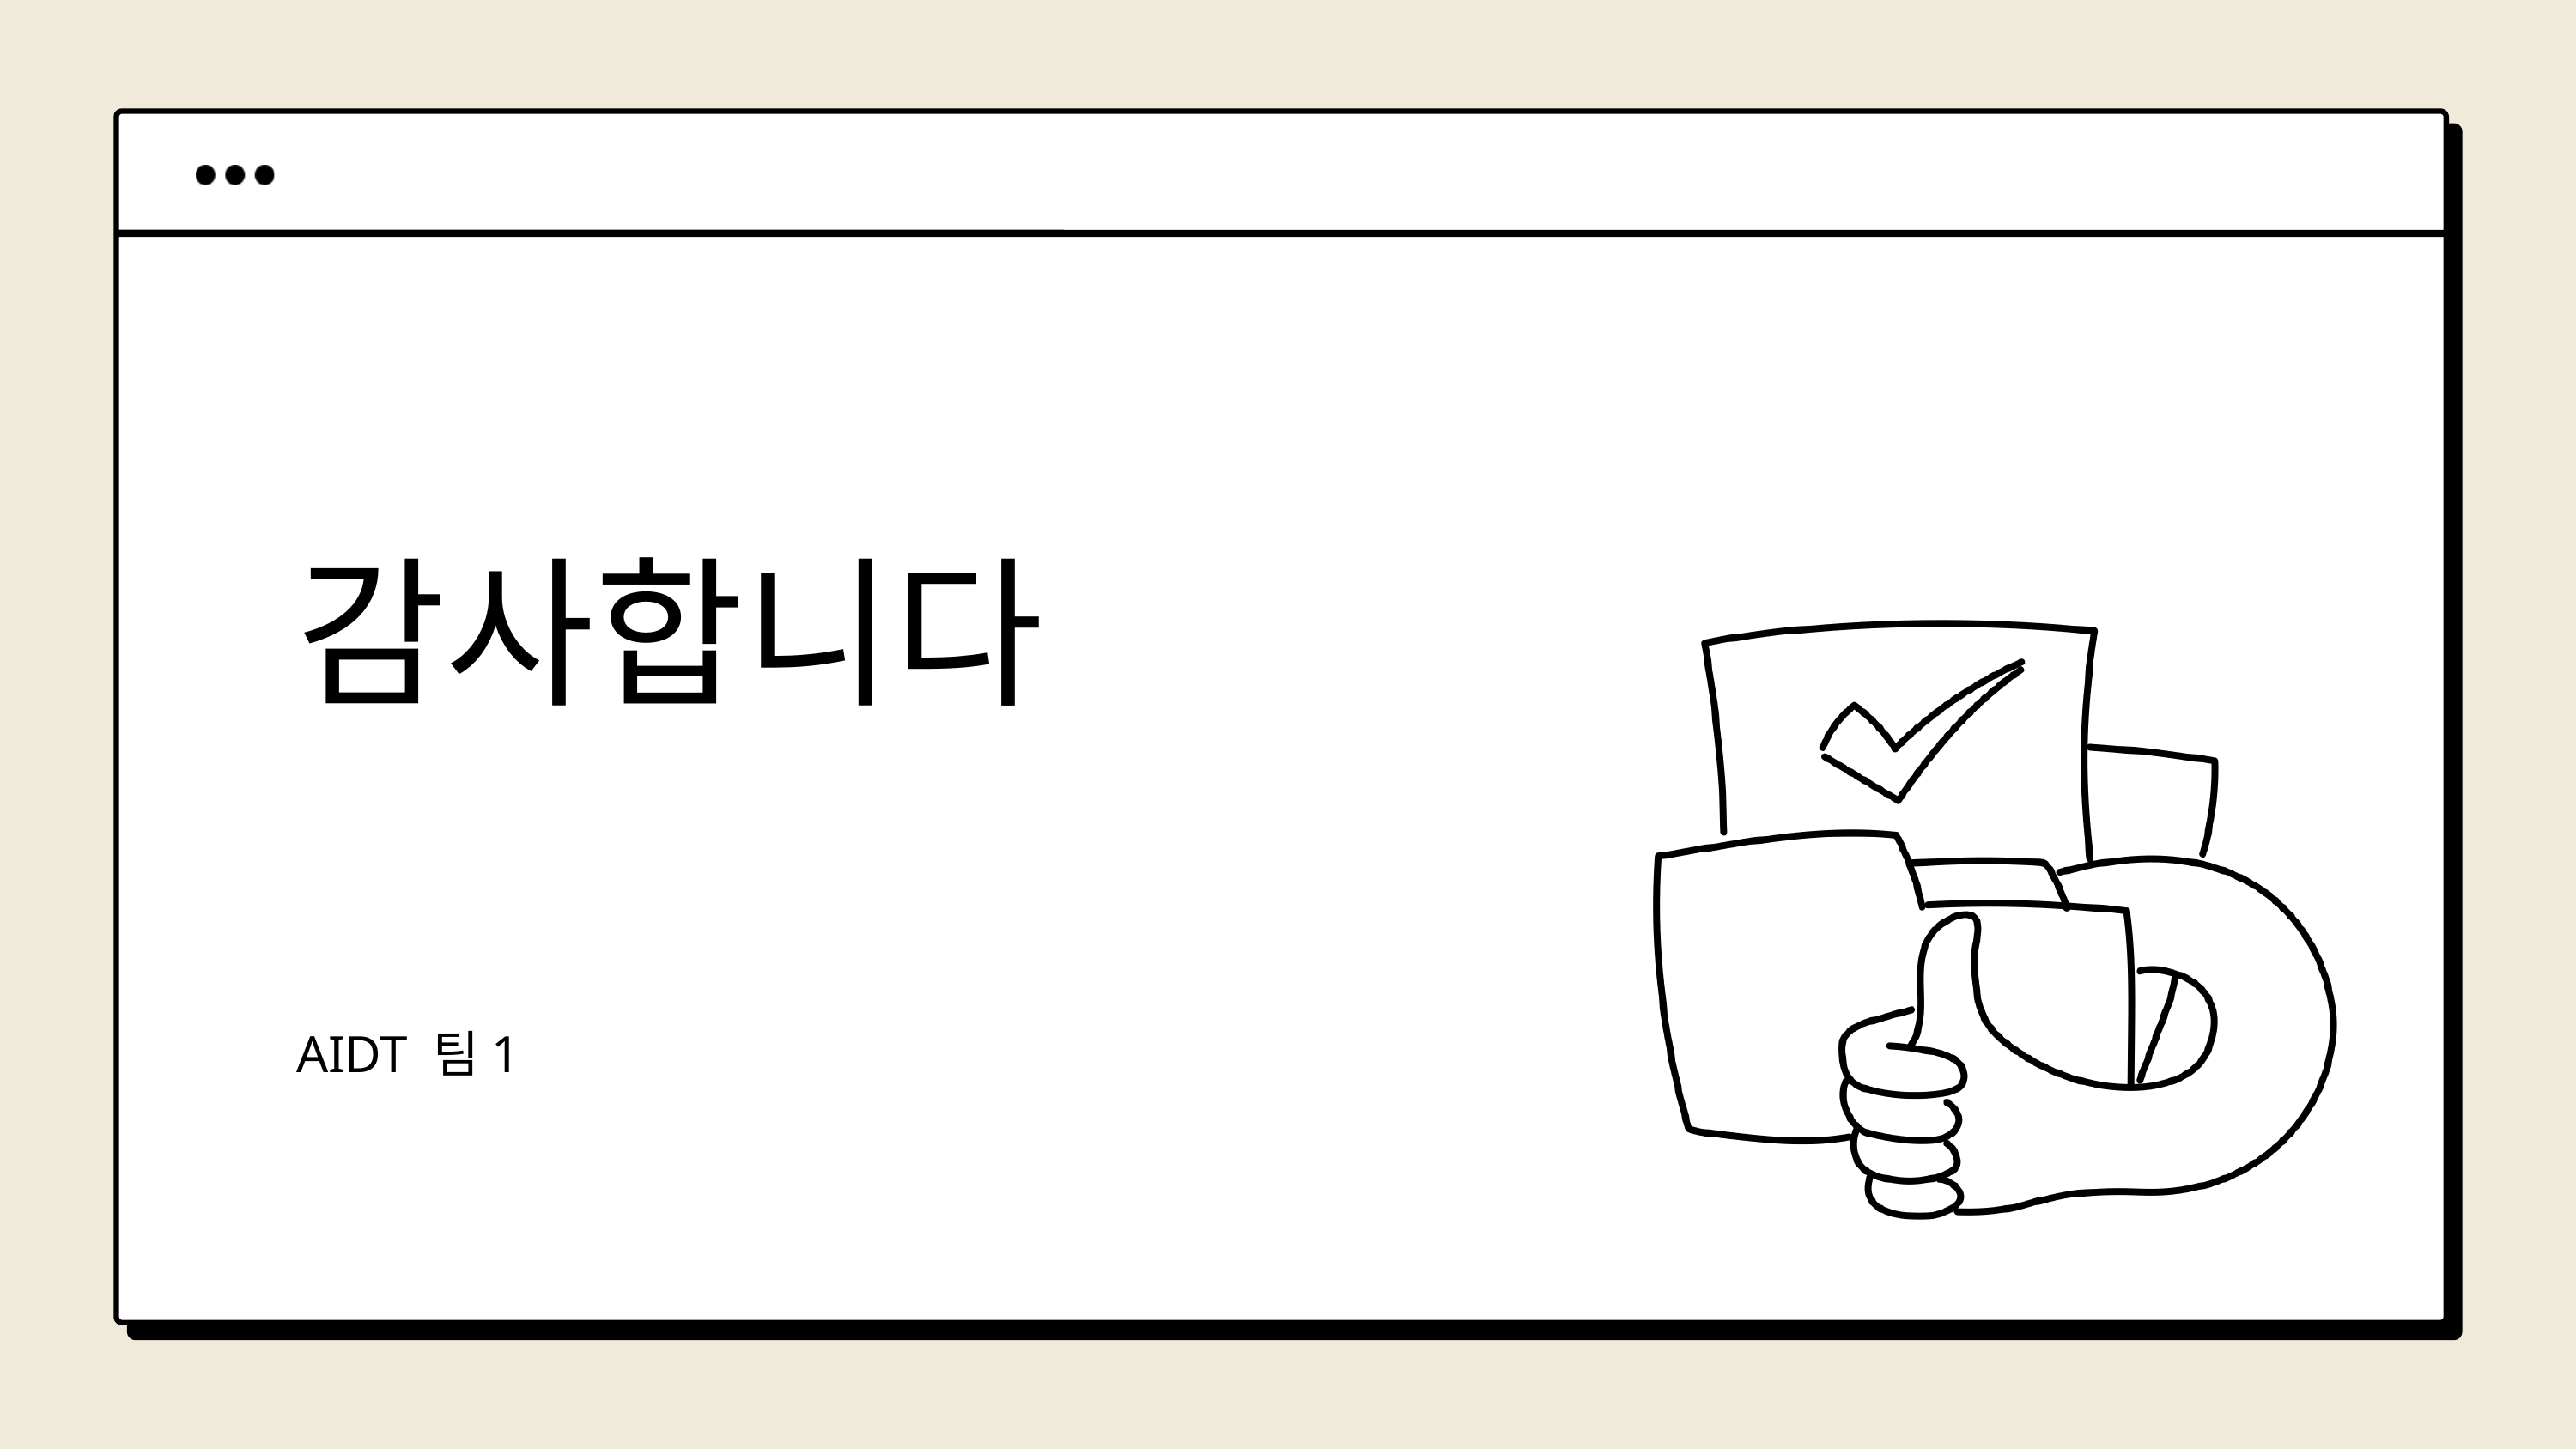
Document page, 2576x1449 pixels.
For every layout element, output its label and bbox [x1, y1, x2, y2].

text_box [116, 111, 2460, 1338]
